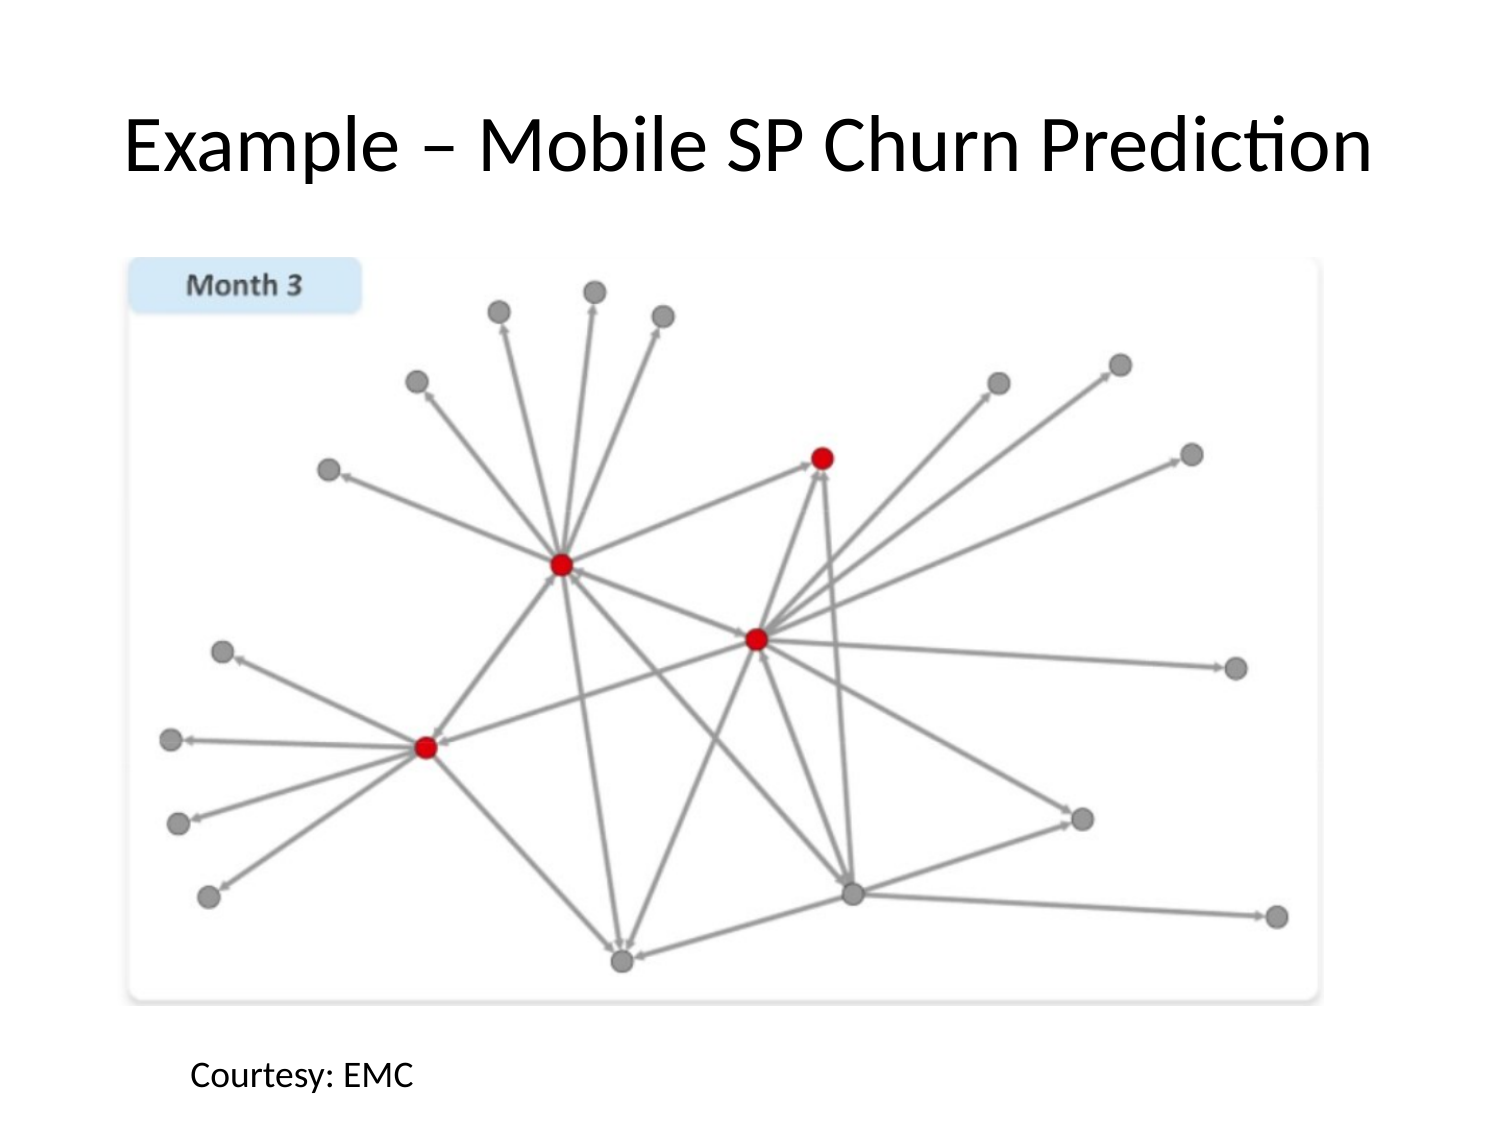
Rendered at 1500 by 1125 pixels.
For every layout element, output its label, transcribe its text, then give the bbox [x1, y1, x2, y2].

picture [116, 257, 1324, 1006]
title Example – Mobile SP Churn Prediction [75, 45, 1425, 233]
text_box Courtesy: EMC [175, 1042, 750, 1103]
